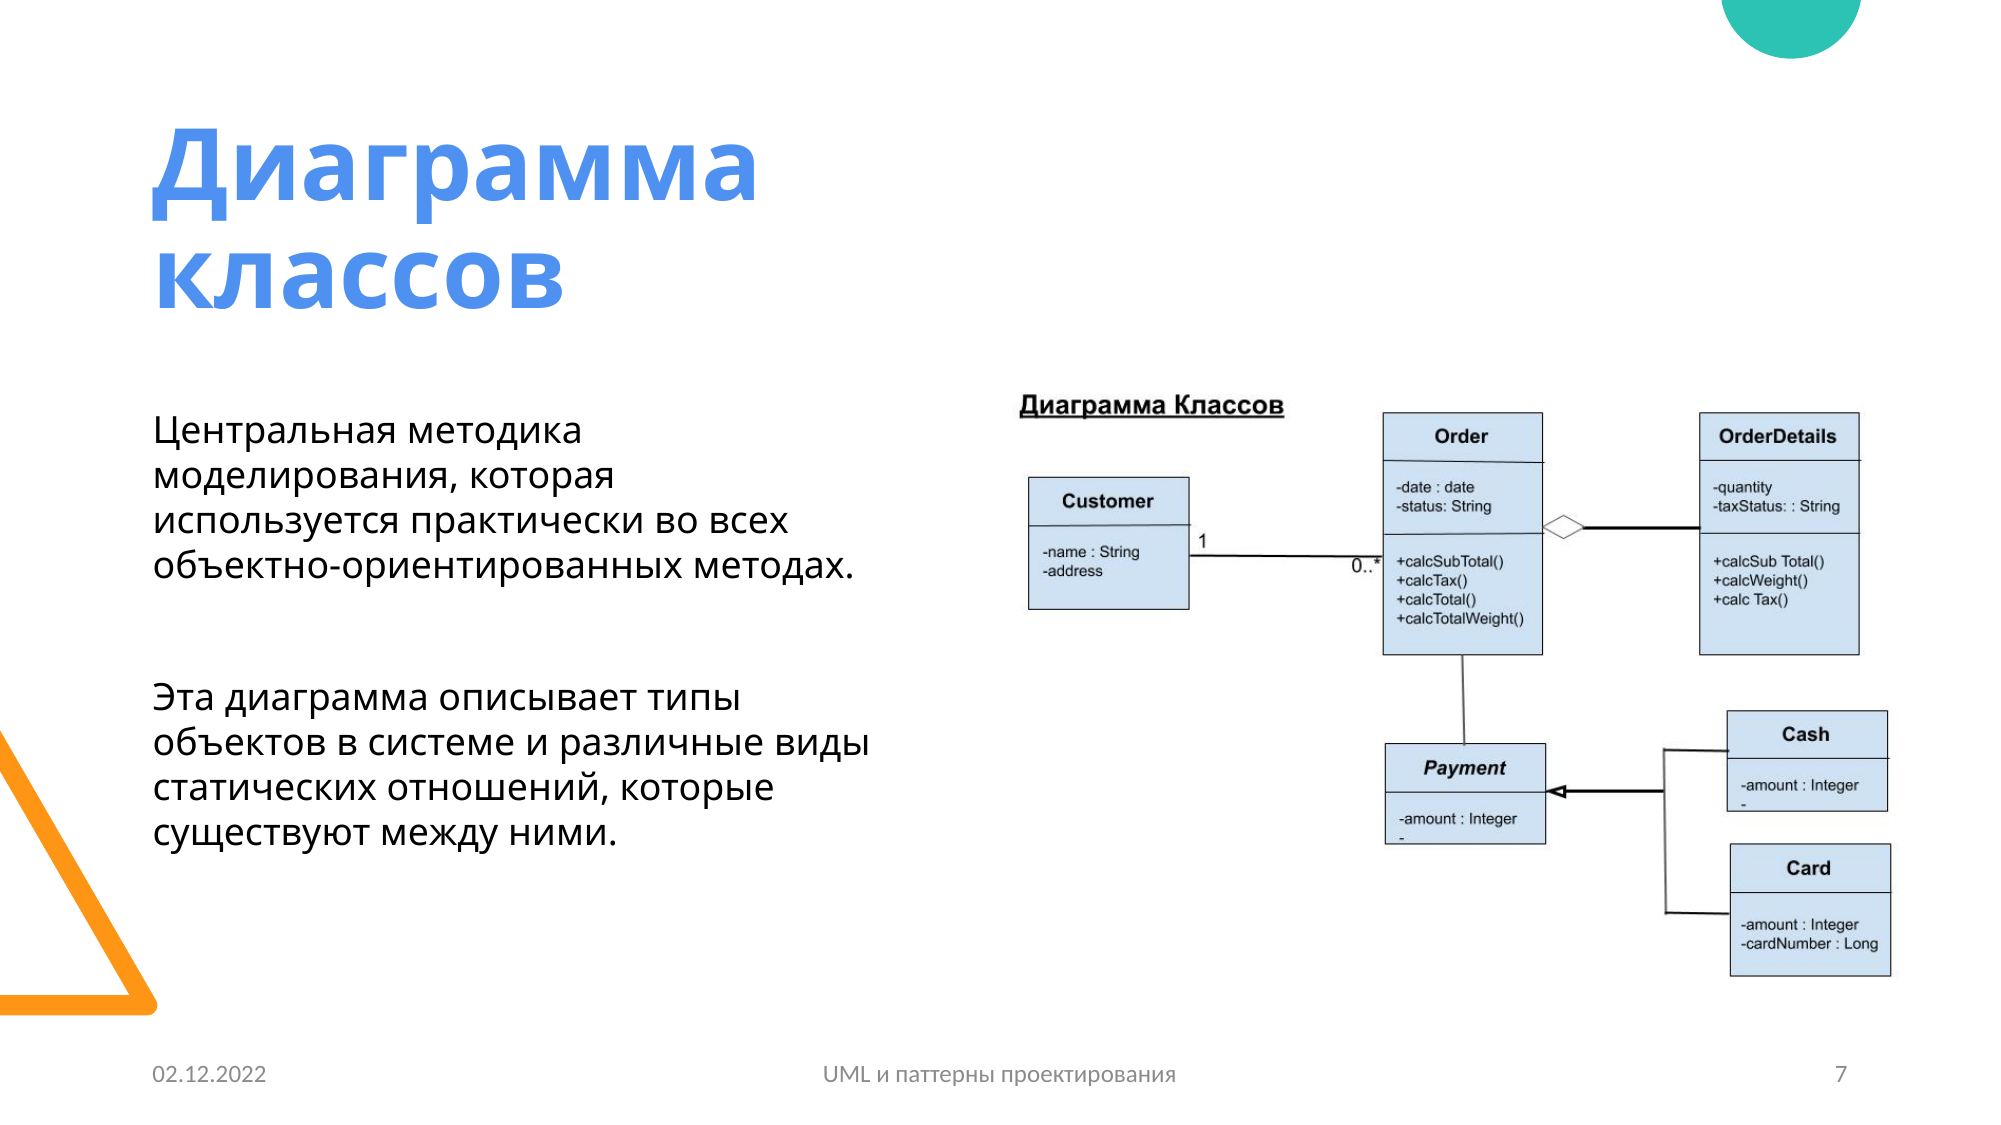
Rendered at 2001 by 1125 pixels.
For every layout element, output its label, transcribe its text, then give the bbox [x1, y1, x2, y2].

title Диаграмма классов [137, 75, 783, 337]
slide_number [137, 1042, 588, 1103]
footer UML и паттерны проектирования [662, 1042, 1338, 1103]
list Центральная методика моделирования, которая используется практически во всех объектно-ориентированных методах. Эта диаграмма описывает типы объектов в системе и различные виды статических отношений, которые существуют между ними. [137, 337, 888, 963]
picture [987, 369, 2000, 1003]
slide_number 7 [1412, 1042, 1863, 1103]
